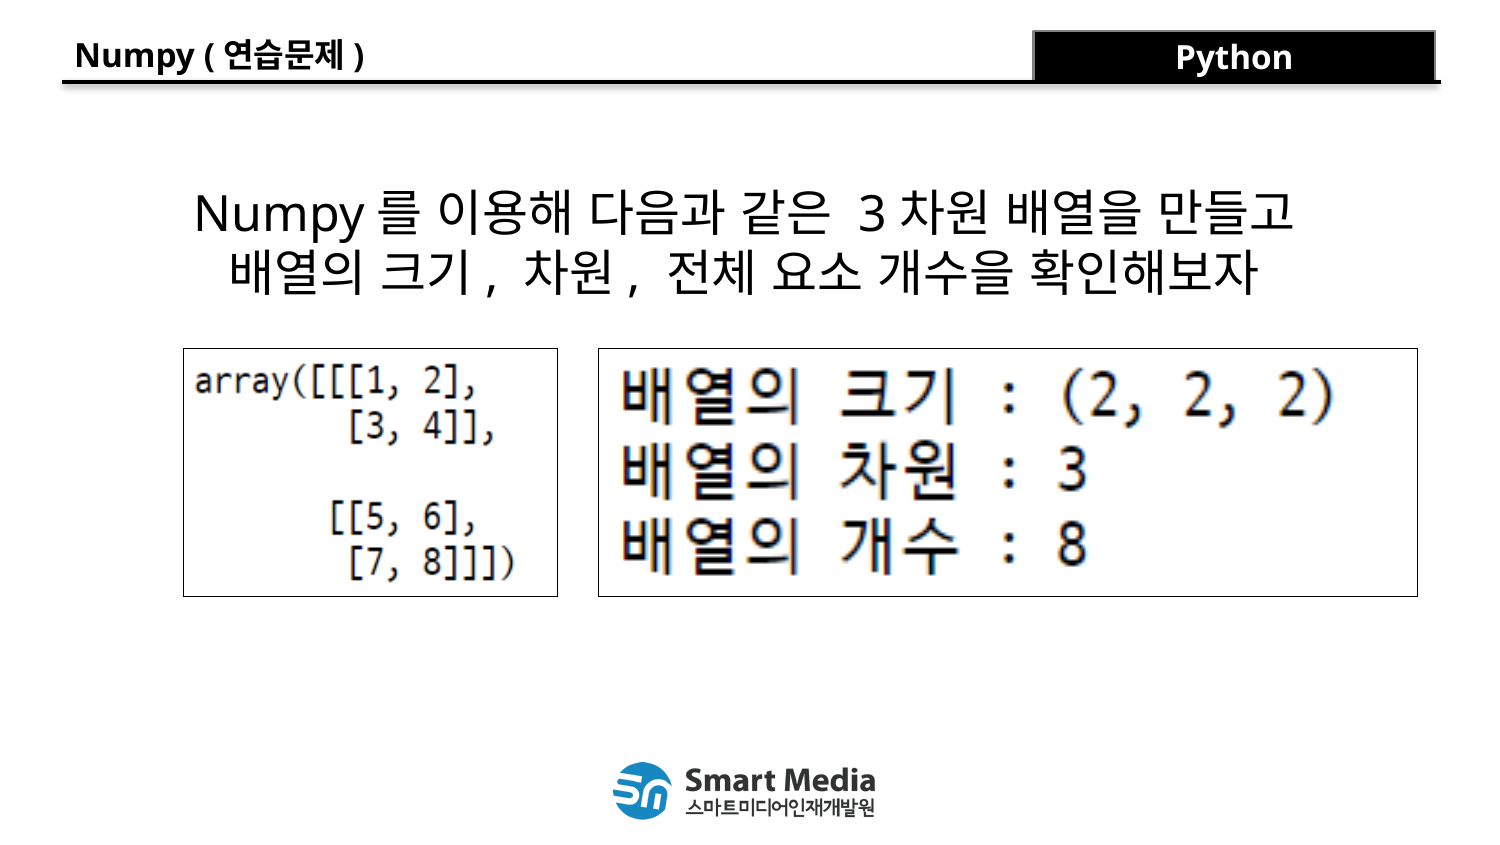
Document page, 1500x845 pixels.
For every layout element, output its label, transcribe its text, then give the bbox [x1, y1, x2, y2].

picture [613, 762, 875, 821]
picture [598, 348, 1418, 597]
picture [182, 348, 558, 597]
text_box Numpy를 이용해 다음과 같은 3차원 배열을 만들고 배열의 크기, 차원, 전체 요소 개수을 확인해보자 [154, 173, 1348, 309]
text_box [58, 26, 1441, 83]
